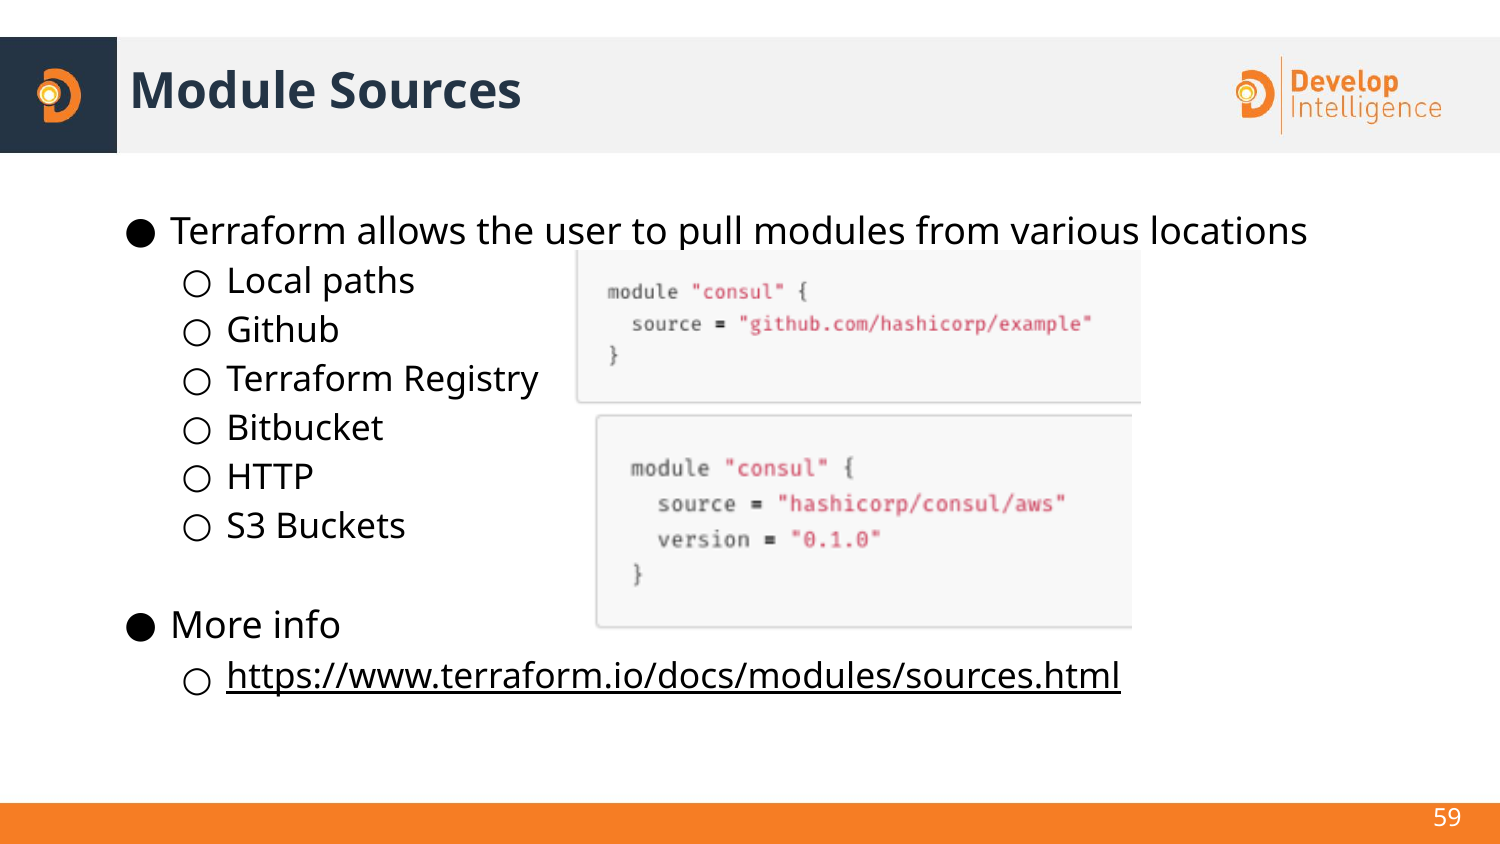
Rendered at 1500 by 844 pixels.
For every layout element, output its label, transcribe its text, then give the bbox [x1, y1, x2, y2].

title Module Sources [118, 36, 1500, 148]
list Terraform allows the user to pull modules from various locations Local paths Github Terraform Registry Bitbucket HTTP S3 Buckets More info https://www.terraform.io/docs/modules/sources.html [102, 194, 1396, 758]
picture [0, 0, 1500, 844]
slide_number <number> [1396, 800, 1499, 838]
